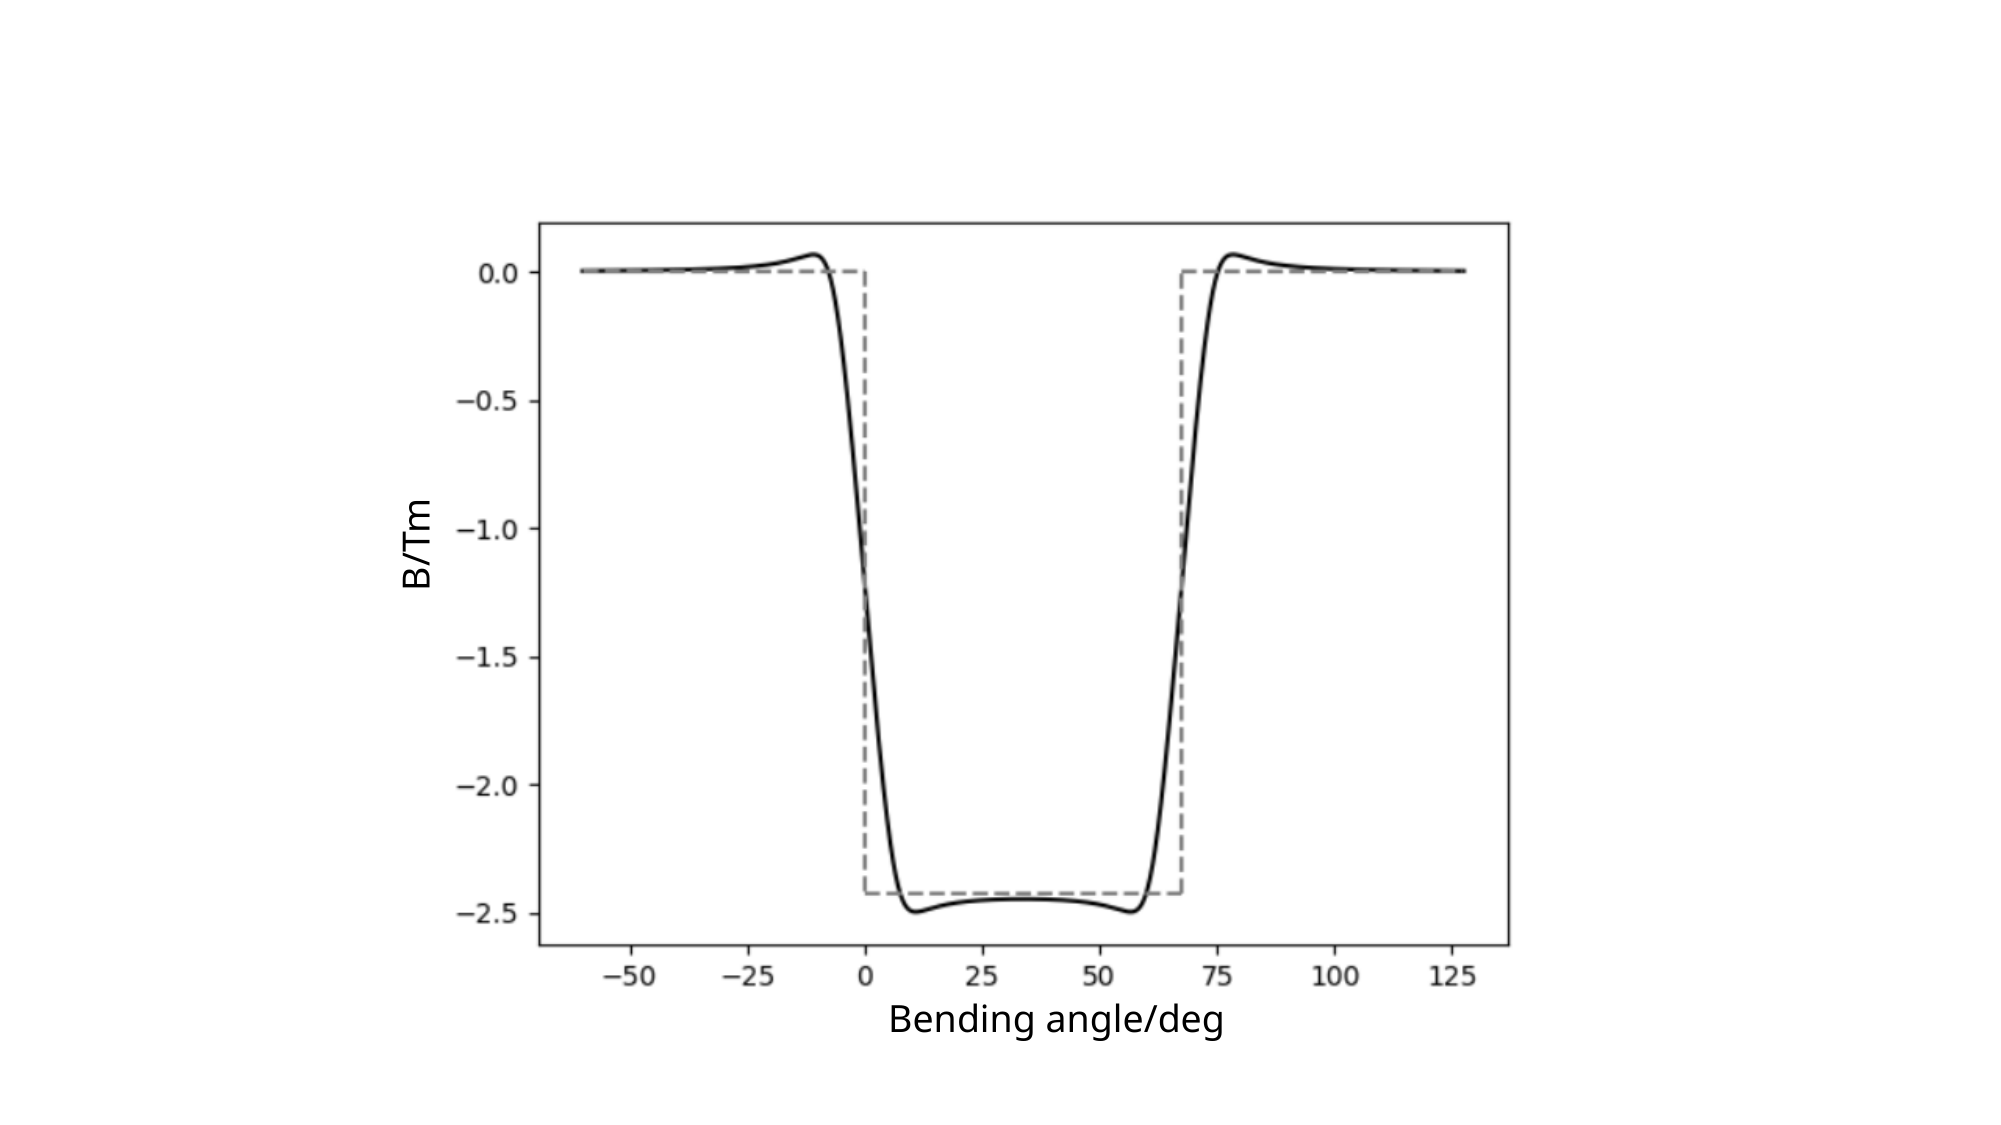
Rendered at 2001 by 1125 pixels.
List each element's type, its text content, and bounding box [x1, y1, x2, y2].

text_box B/Tm [384, 484, 445, 607]
text_box Bending angle/deg [873, 1007, 1241, 1048]
picture [445, 200, 1555, 1007]
